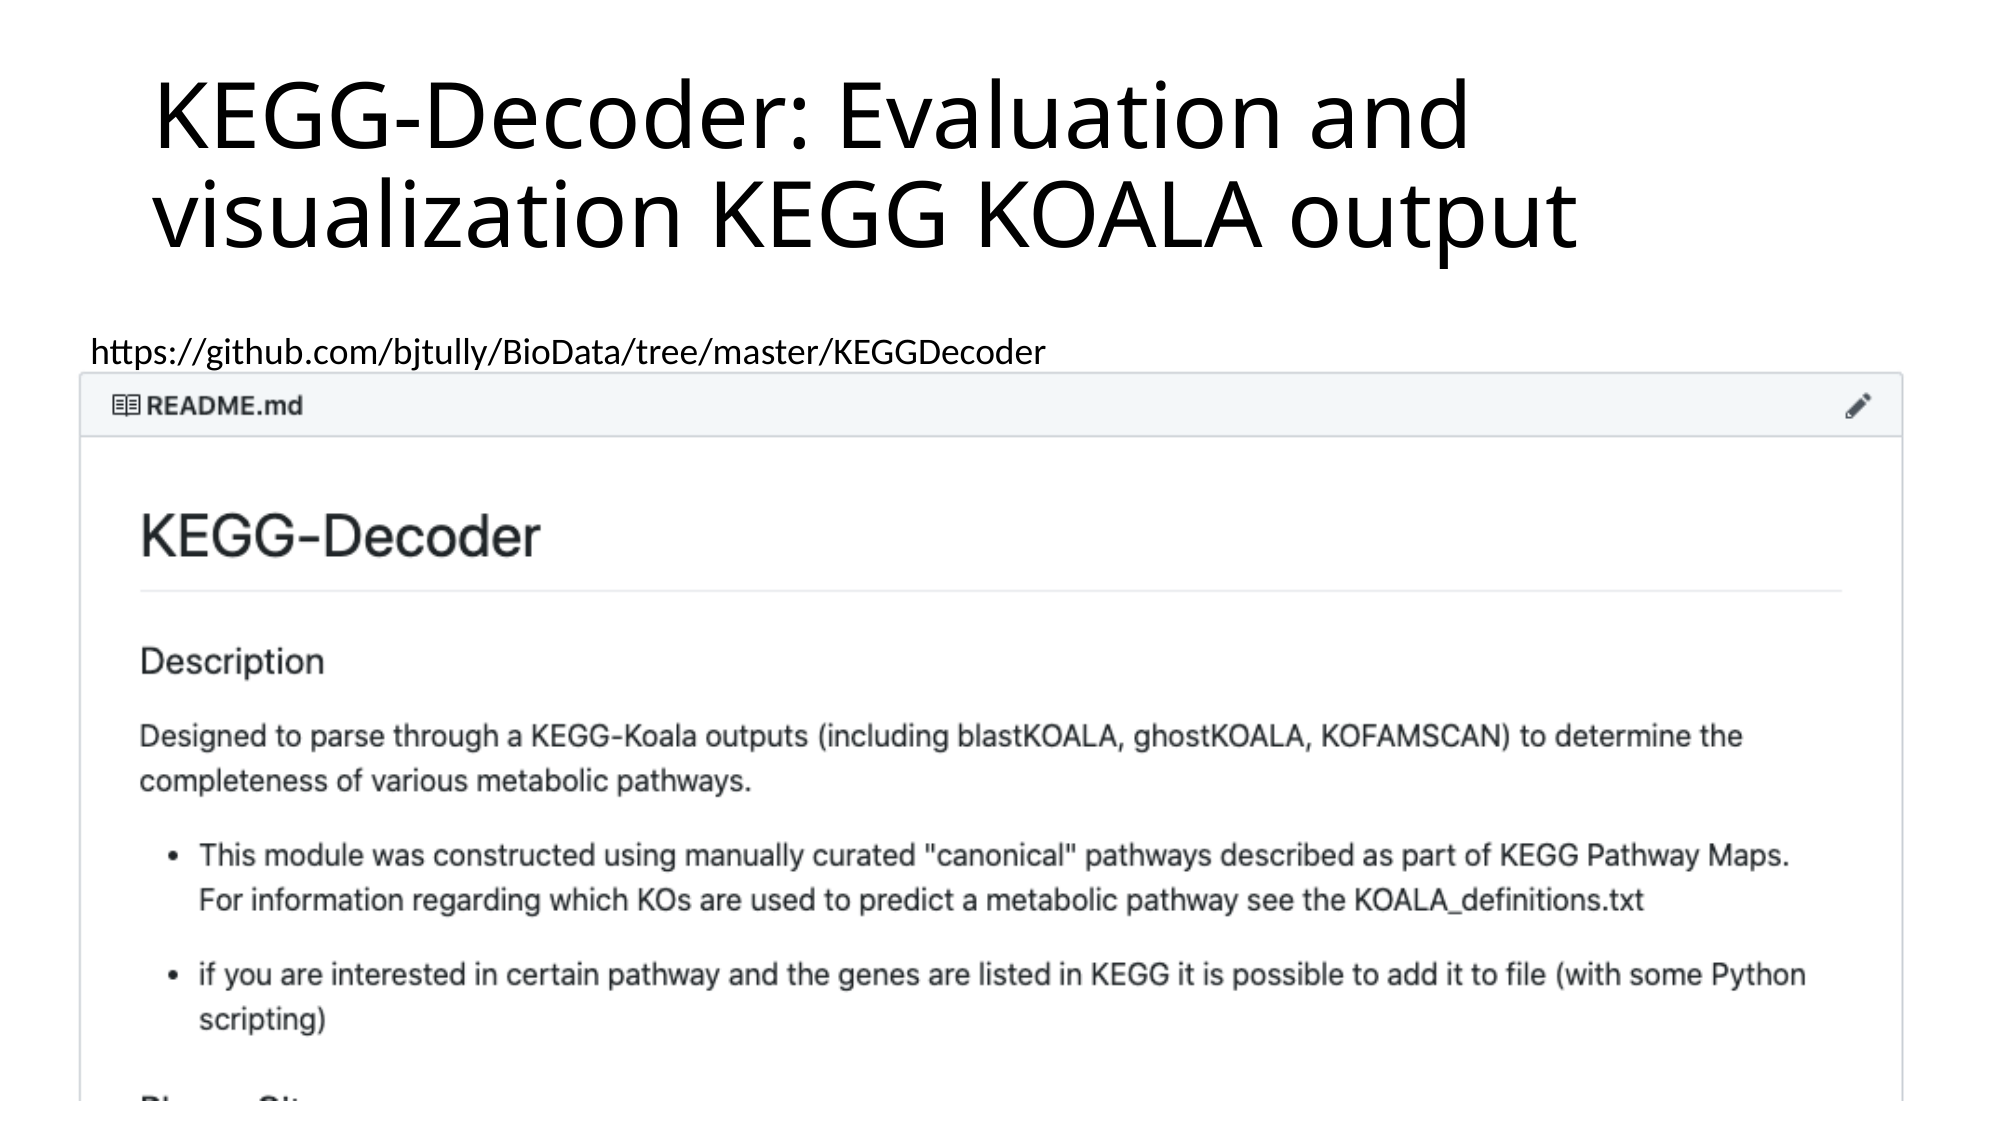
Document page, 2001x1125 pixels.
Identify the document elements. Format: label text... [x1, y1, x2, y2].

picture [30, 350, 1969, 1101]
title KEGG-Decoder: Evaluation and visualization KEGG KOALA output [137, 59, 1863, 278]
text_box https://github.com/bjtully/BioData/tree/master/KEGGDecoder [75, 319, 1063, 350]
